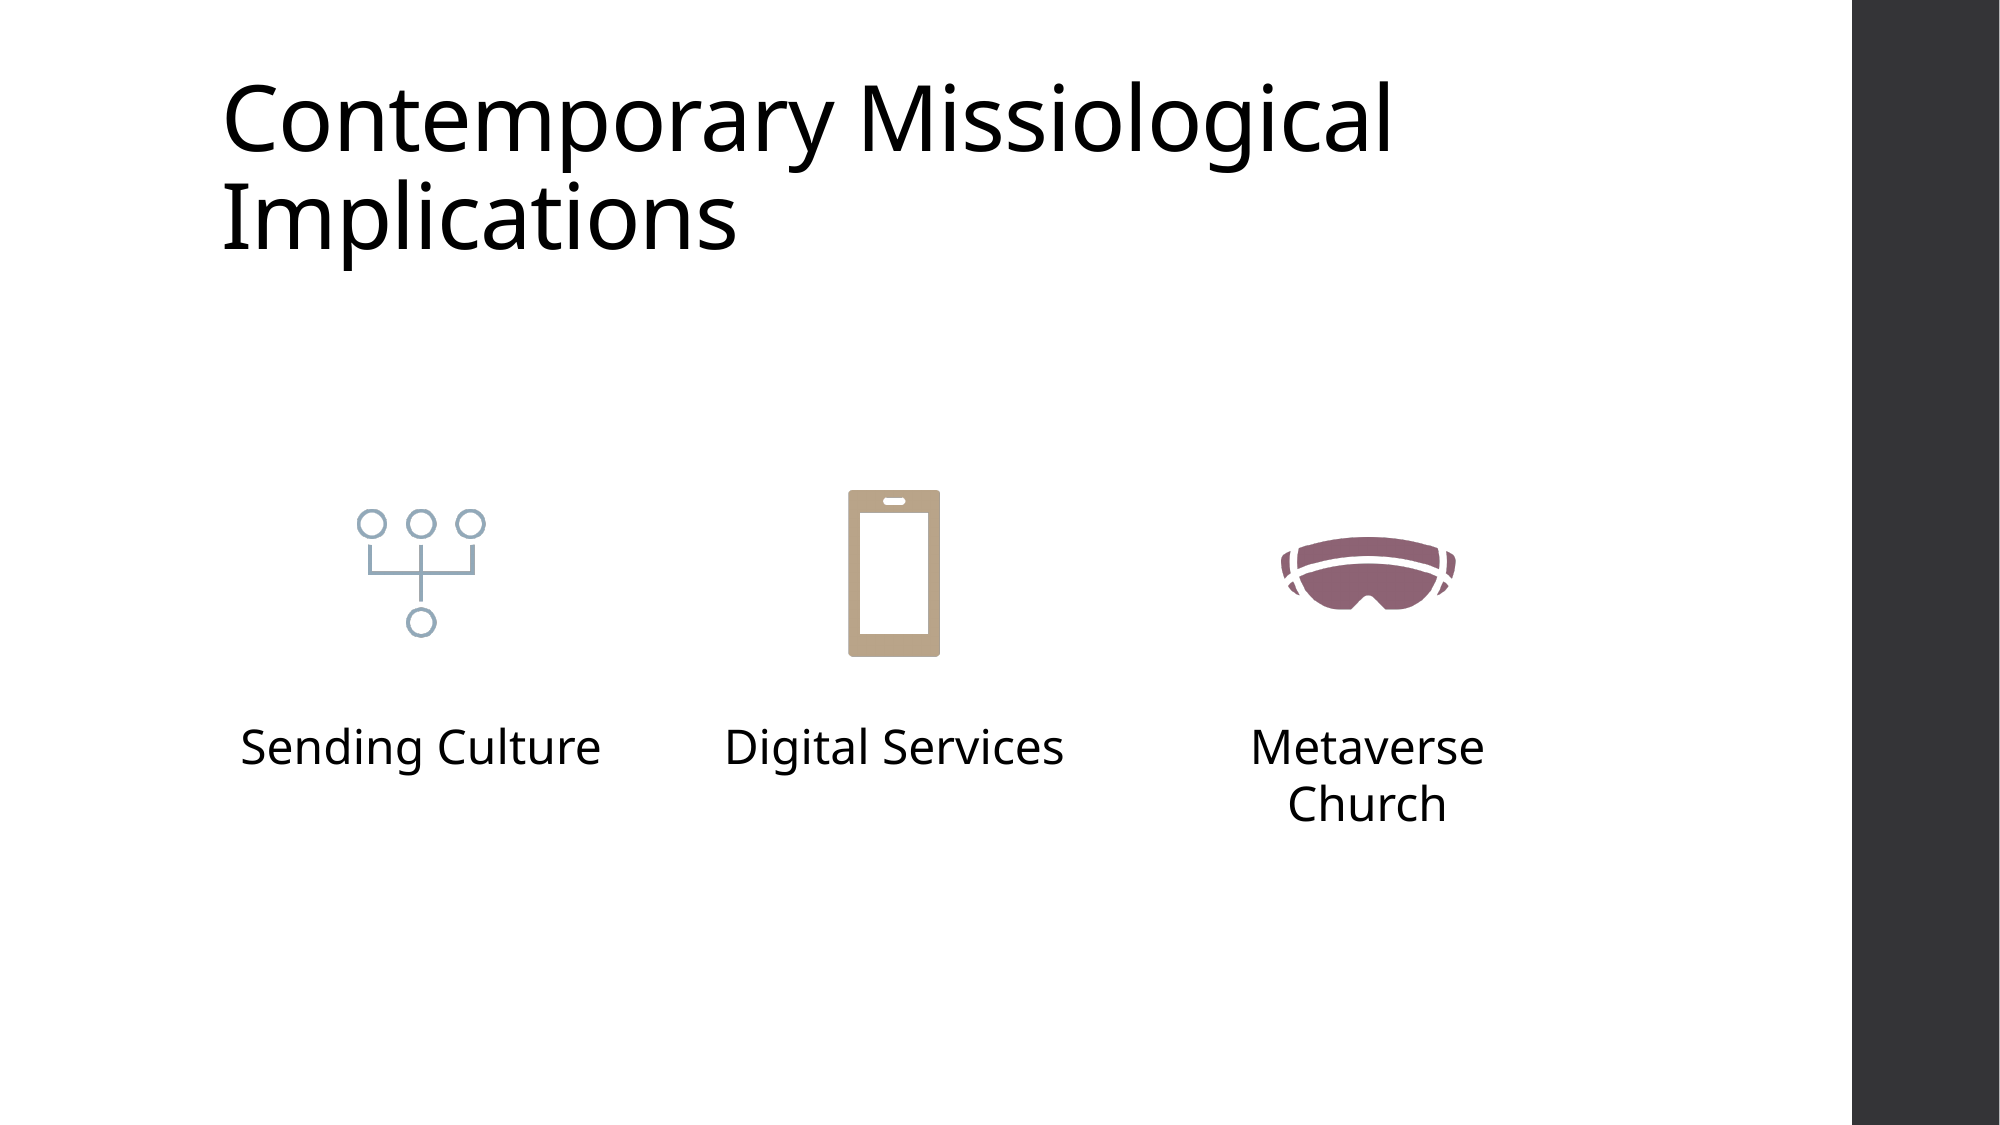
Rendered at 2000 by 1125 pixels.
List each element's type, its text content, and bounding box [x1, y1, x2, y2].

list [173, 313, 1616, 1004]
title Contemporary Missiological Implications [206, 60, 1824, 278]
